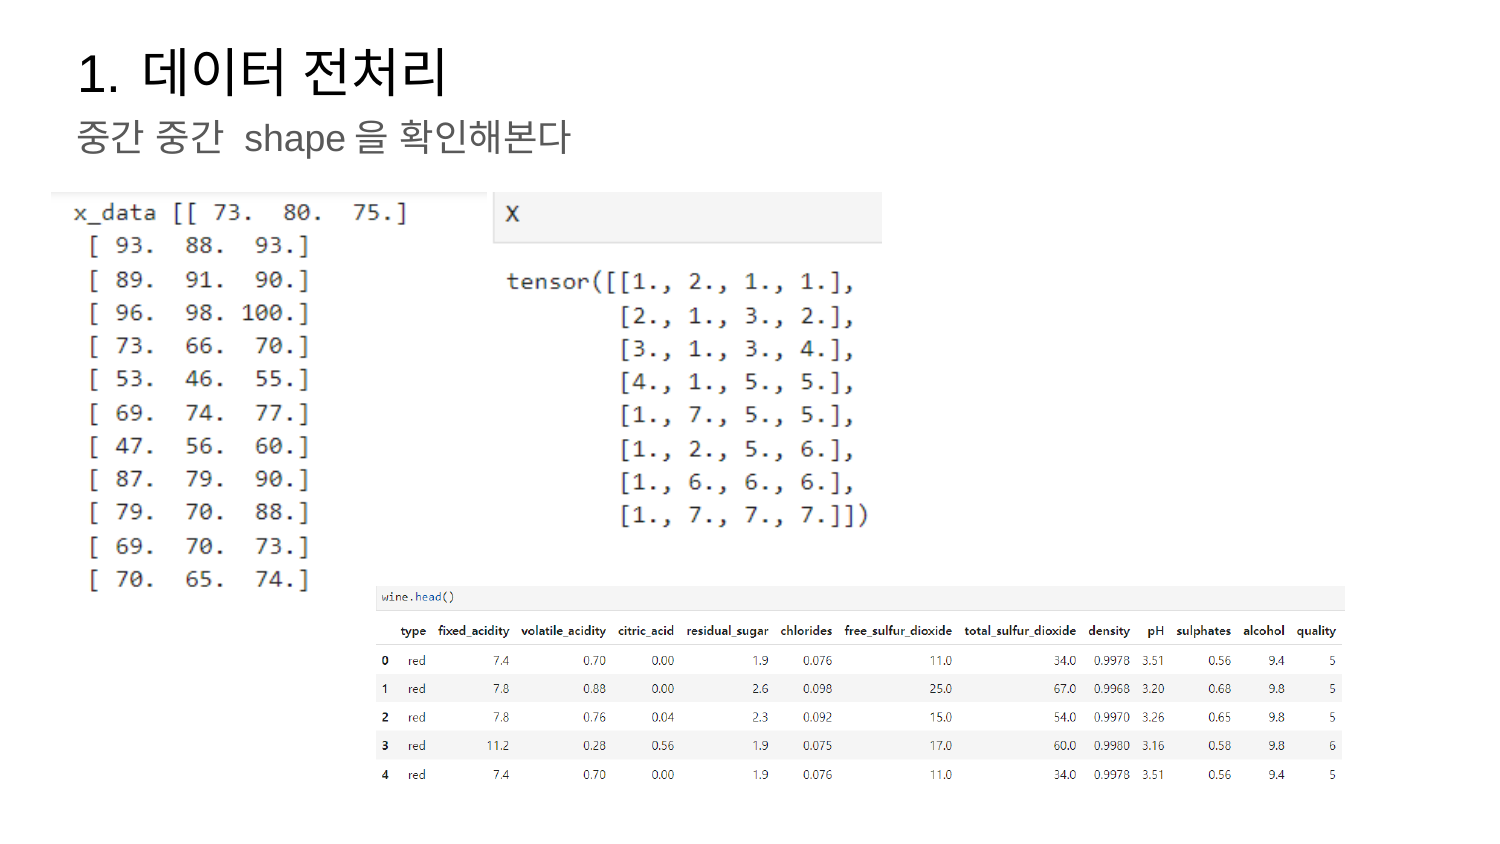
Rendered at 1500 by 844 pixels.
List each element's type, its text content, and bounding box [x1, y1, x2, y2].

picture [50, 192, 1345, 793]
title 데이터 전처리 [51, 24, 1449, 119]
text_box 중간 중간 shape을 확인해본다 [61, 98, 1056, 232]
